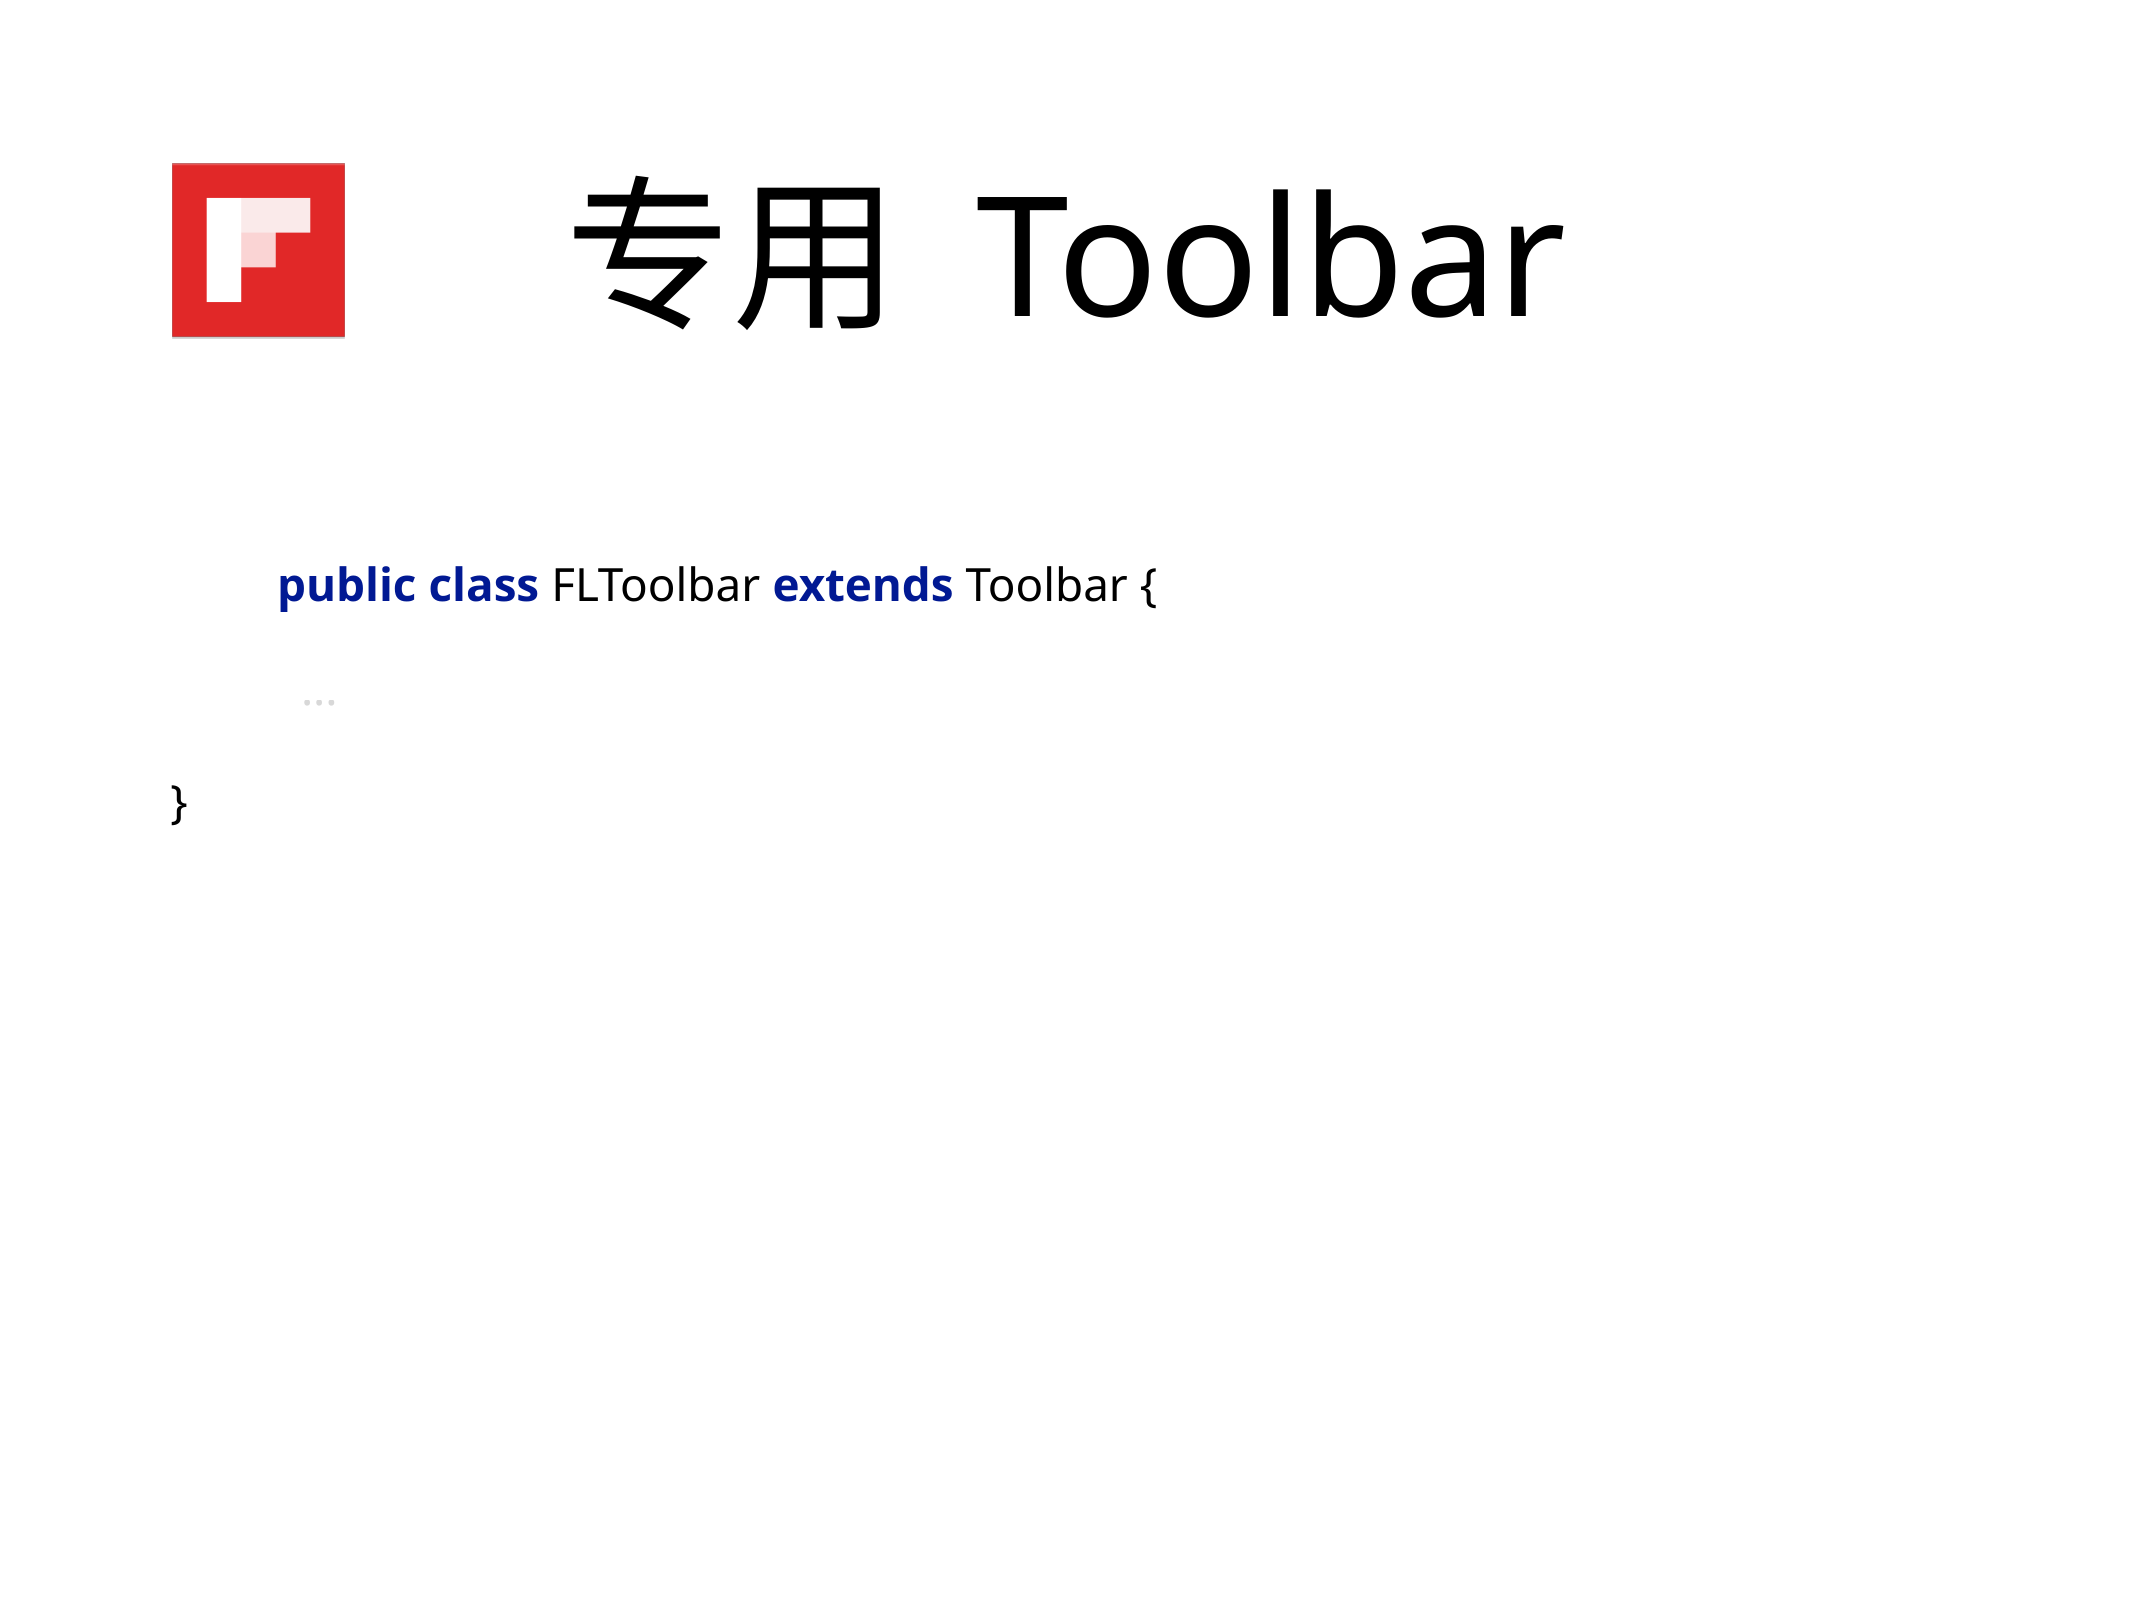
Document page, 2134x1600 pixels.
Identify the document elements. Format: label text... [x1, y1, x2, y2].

text_box } [162, 764, 197, 836]
title 专用 Toolbar [155, 72, 1978, 428]
text_box public class FLToolbar extends Toolbar { [268, 547, 1167, 620]
text_box [156, 548, 1978, 769]
text_box ... [292, 651, 347, 724]
picture [161, 152, 357, 348]
